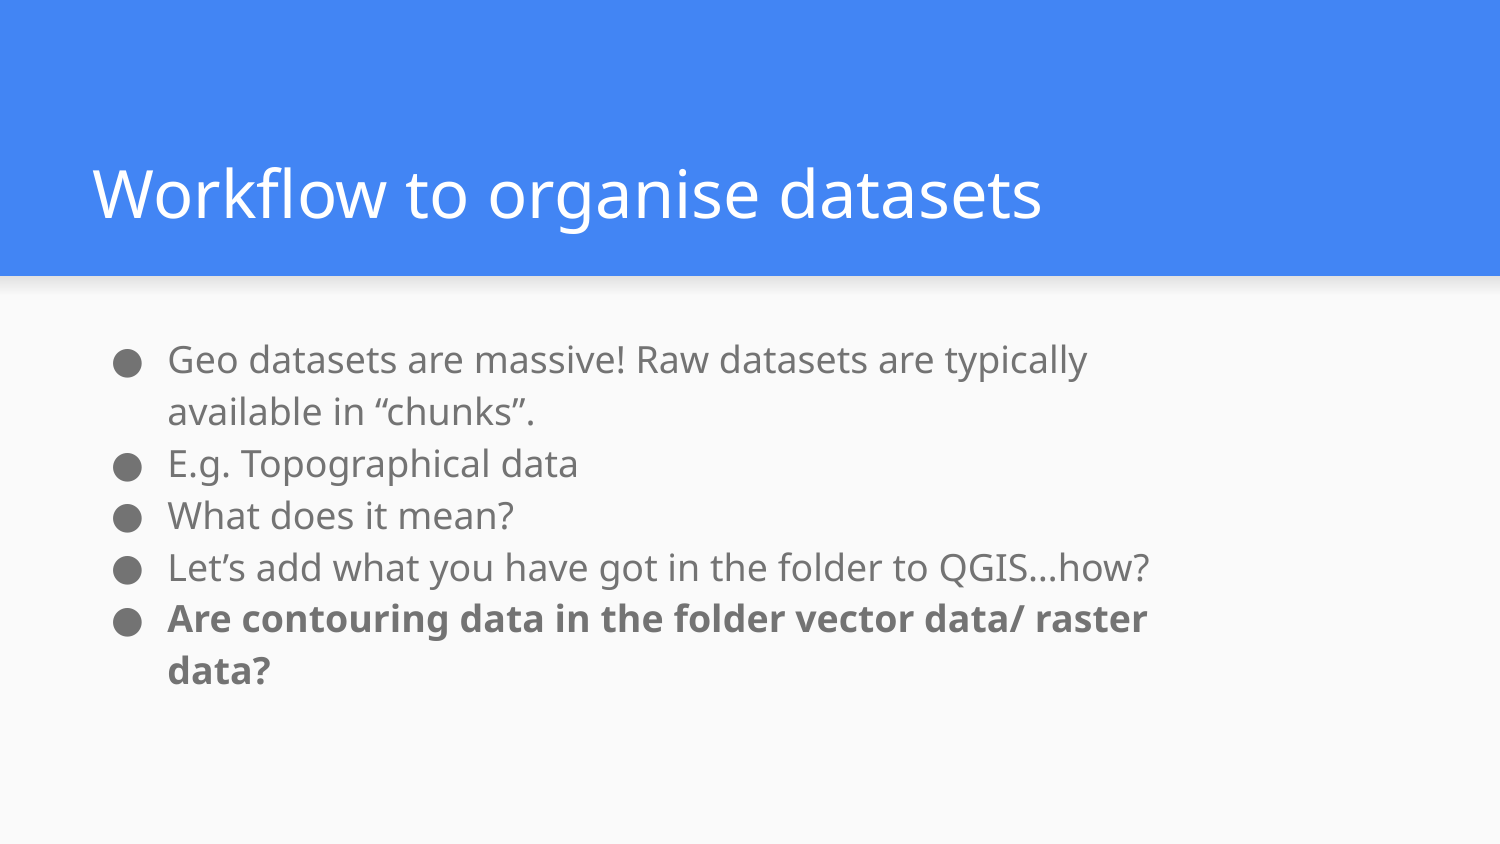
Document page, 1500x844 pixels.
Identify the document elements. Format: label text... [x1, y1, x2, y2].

list Geo datasets are massive! Raw datasets are typically available in “chunks”. E.g. Topographical data What does it mean? Let’s add what you have got in the folder to QGIS…how? Are contouring data in the folder vector data/ raster data? [77, 314, 1255, 844]
title Workflow to organise datasets [77, 121, 1427, 248]
